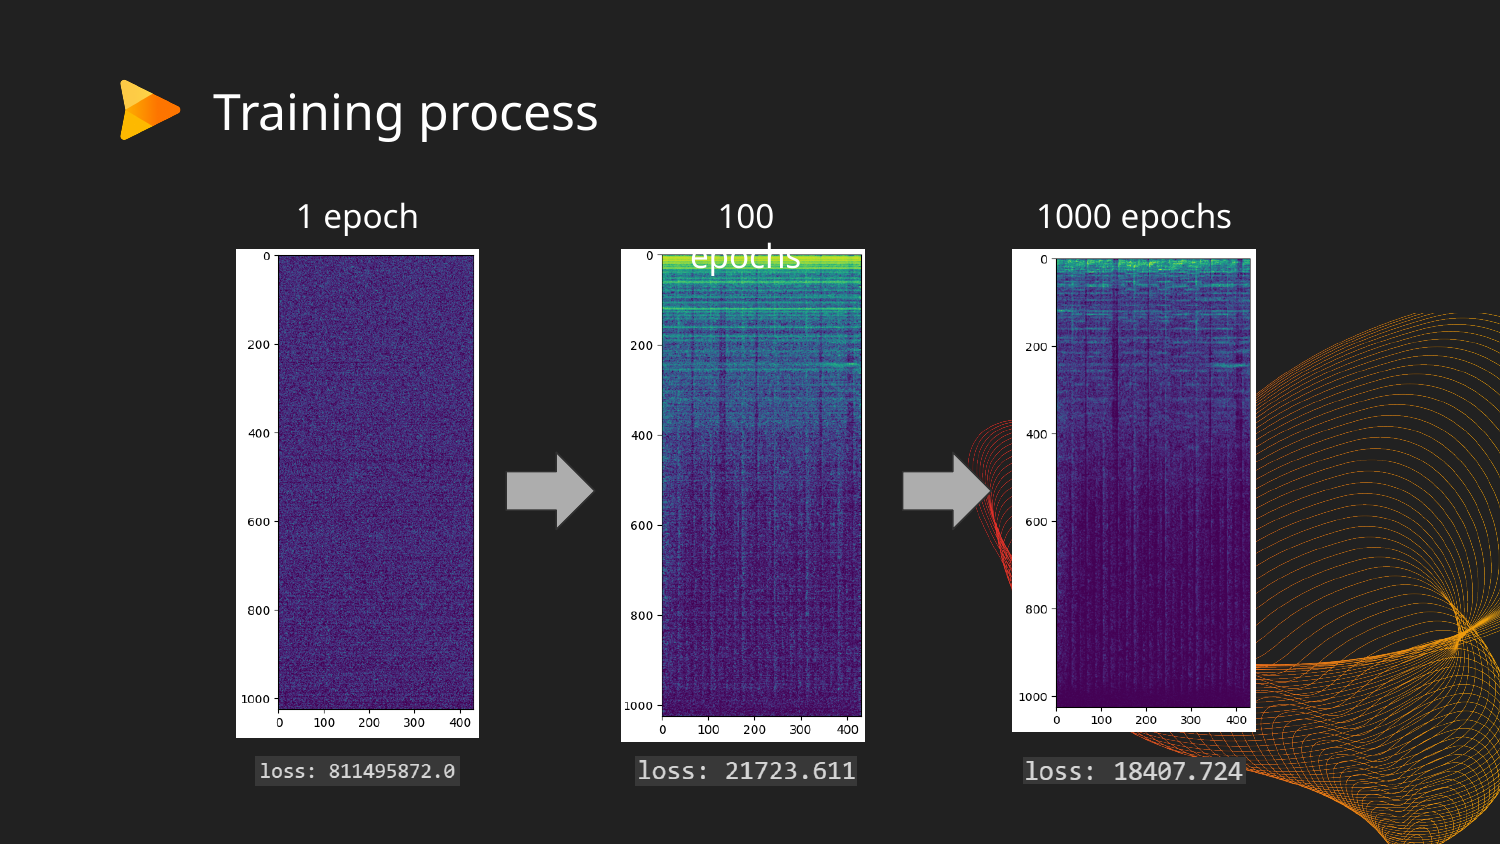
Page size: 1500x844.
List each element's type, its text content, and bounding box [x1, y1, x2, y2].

picture [967, 249, 1500, 844]
text_box 1000 epochs [1004, 179, 1264, 250]
text_box [902, 452, 992, 530]
text_box 100 epochs [645, 179, 847, 248]
text_box [506, 452, 595, 530]
picture [255, 756, 460, 786]
picture [621, 249, 865, 742]
text_box 1 epoch [275, 179, 440, 248]
picture [235, 249, 480, 738]
picture [119, 78, 181, 140]
picture [634, 756, 857, 786]
title Training process [198, 50, 876, 170]
